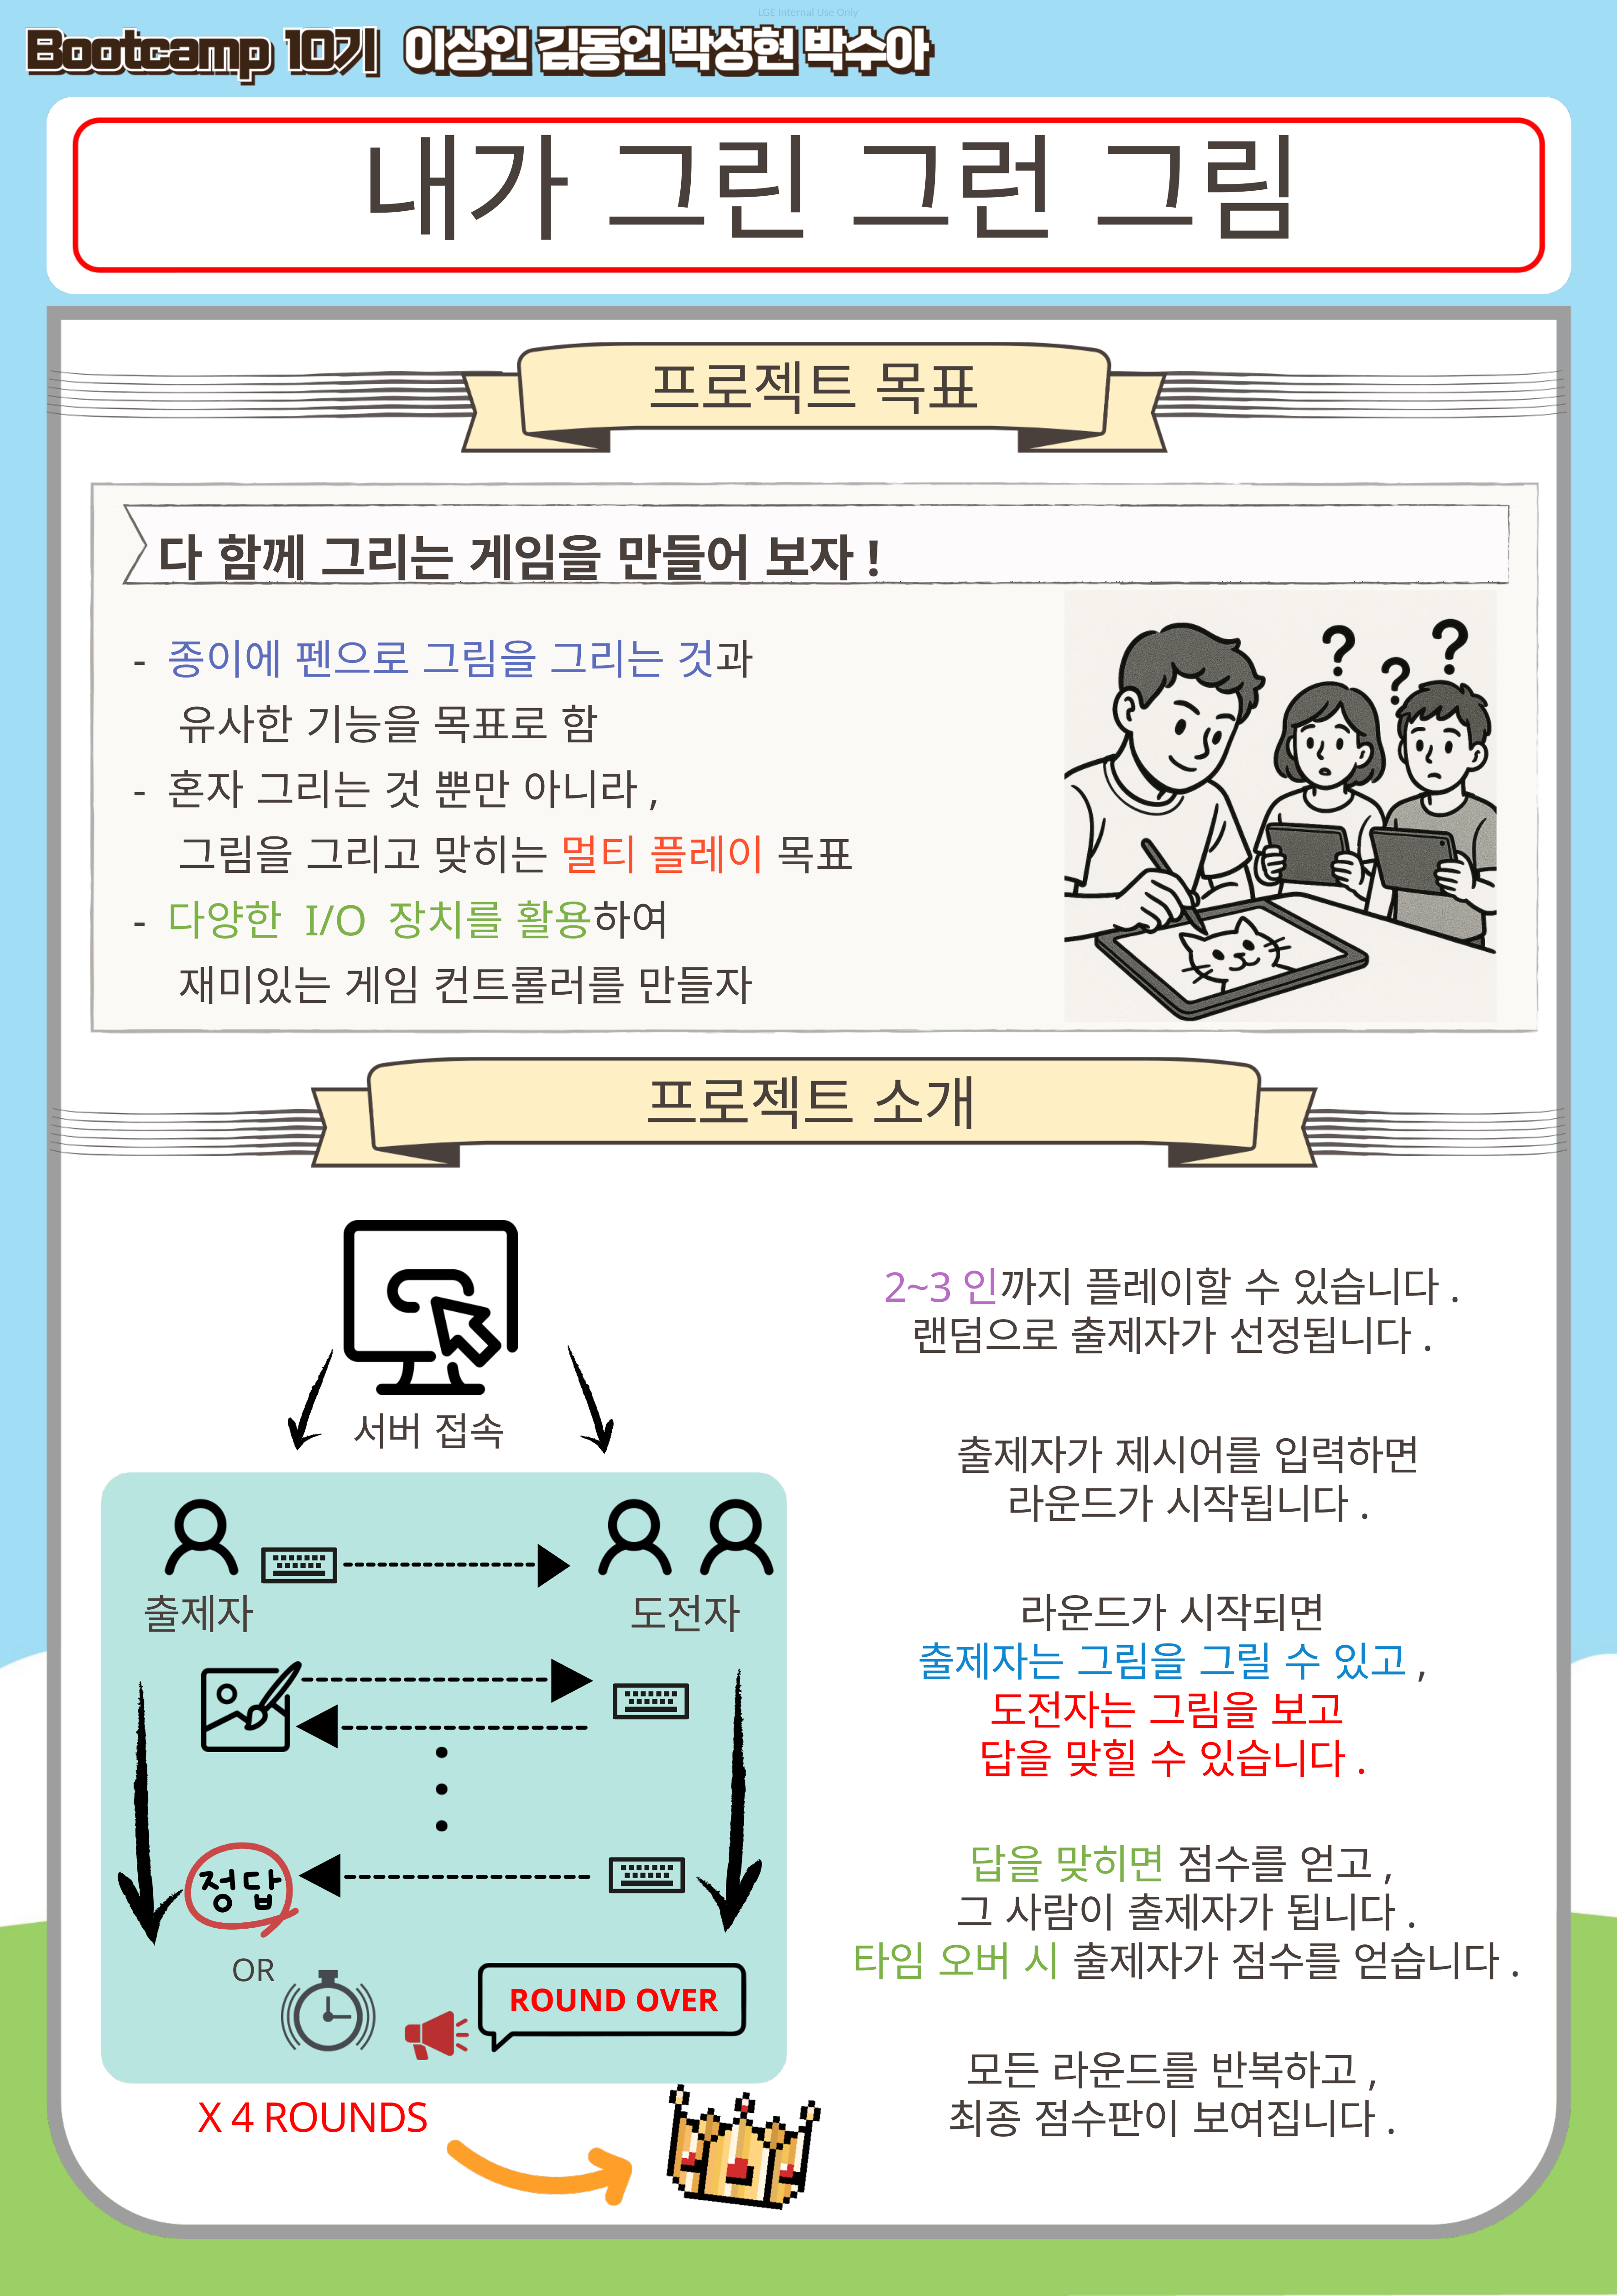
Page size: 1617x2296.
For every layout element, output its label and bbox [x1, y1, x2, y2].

text_box [291, 1220, 610, 1464]
picture [0, 0, 1617, 2296]
